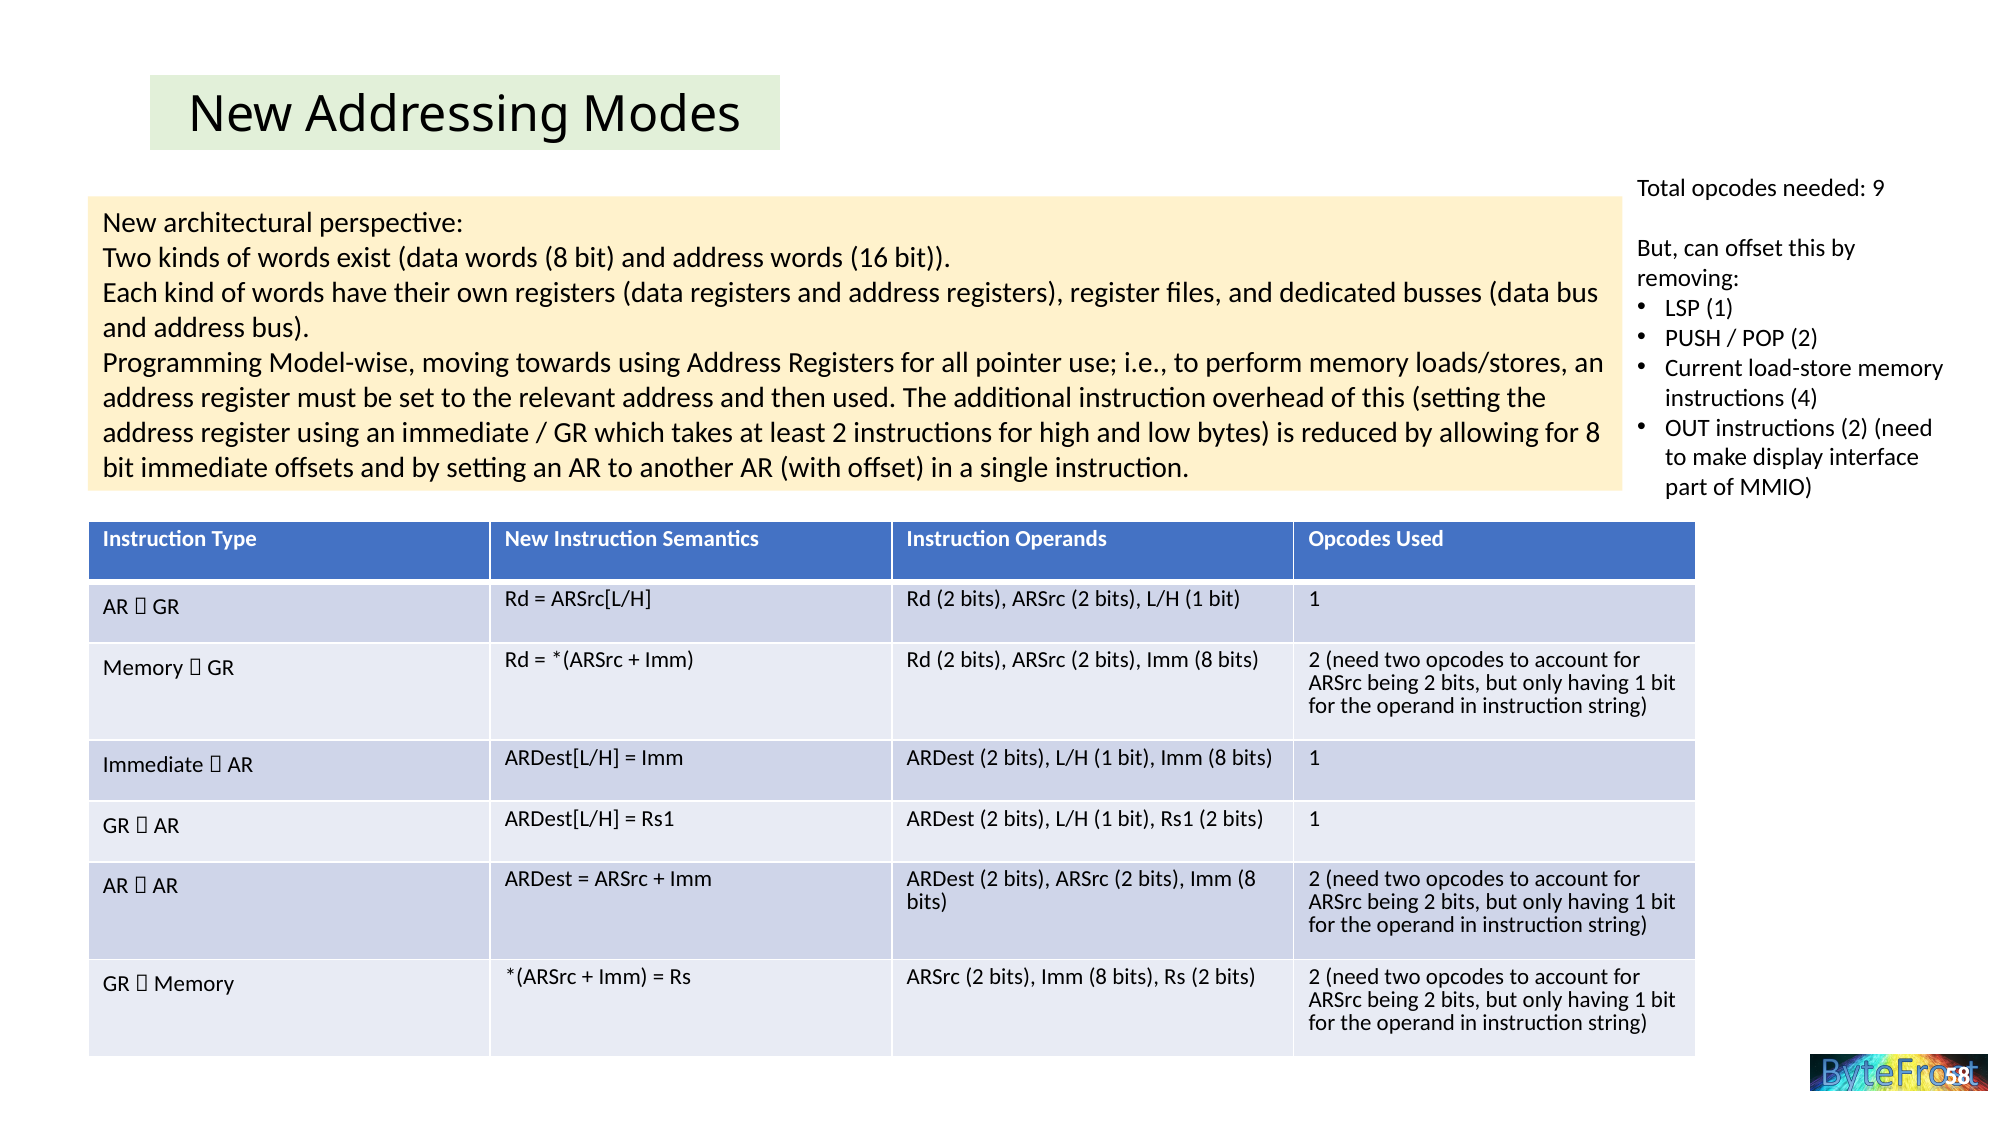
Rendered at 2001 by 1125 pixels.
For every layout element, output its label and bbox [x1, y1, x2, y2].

text_box [87, 164, 1970, 509]
table_cell [491, 802, 891, 861]
table_cell [491, 960, 891, 1056]
table_header [89, 522, 489, 579]
table_cell [491, 741, 891, 800]
table_cell [491, 585, 891, 642]
table_cell [491, 644, 891, 739]
table_cell [89, 741, 489, 800]
table_cell [89, 863, 489, 959]
table_cell [893, 863, 1293, 959]
table_cell [1294, 741, 1695, 800]
table_header [893, 522, 1293, 579]
table_cell [89, 585, 489, 642]
table_cell [1294, 644, 1695, 739]
table_cell [89, 644, 489, 739]
table_cell [1294, 863, 1695, 959]
picture [1810, 1054, 1988, 1091]
table_cell [1294, 802, 1695, 861]
table_header [1294, 522, 1695, 579]
table_header [491, 522, 891, 579]
table_cell [89, 960, 489, 1056]
table_cell [893, 802, 1293, 861]
table_cell [893, 585, 1293, 642]
table_cell [893, 644, 1293, 739]
table_cell [893, 960, 1293, 1056]
table_cell [89, 802, 489, 861]
table_cell [1294, 585, 1695, 642]
table_cell [893, 741, 1293, 800]
title [150, 75, 780, 150]
table_cell [1294, 960, 1695, 1056]
table_cell [491, 863, 891, 959]
